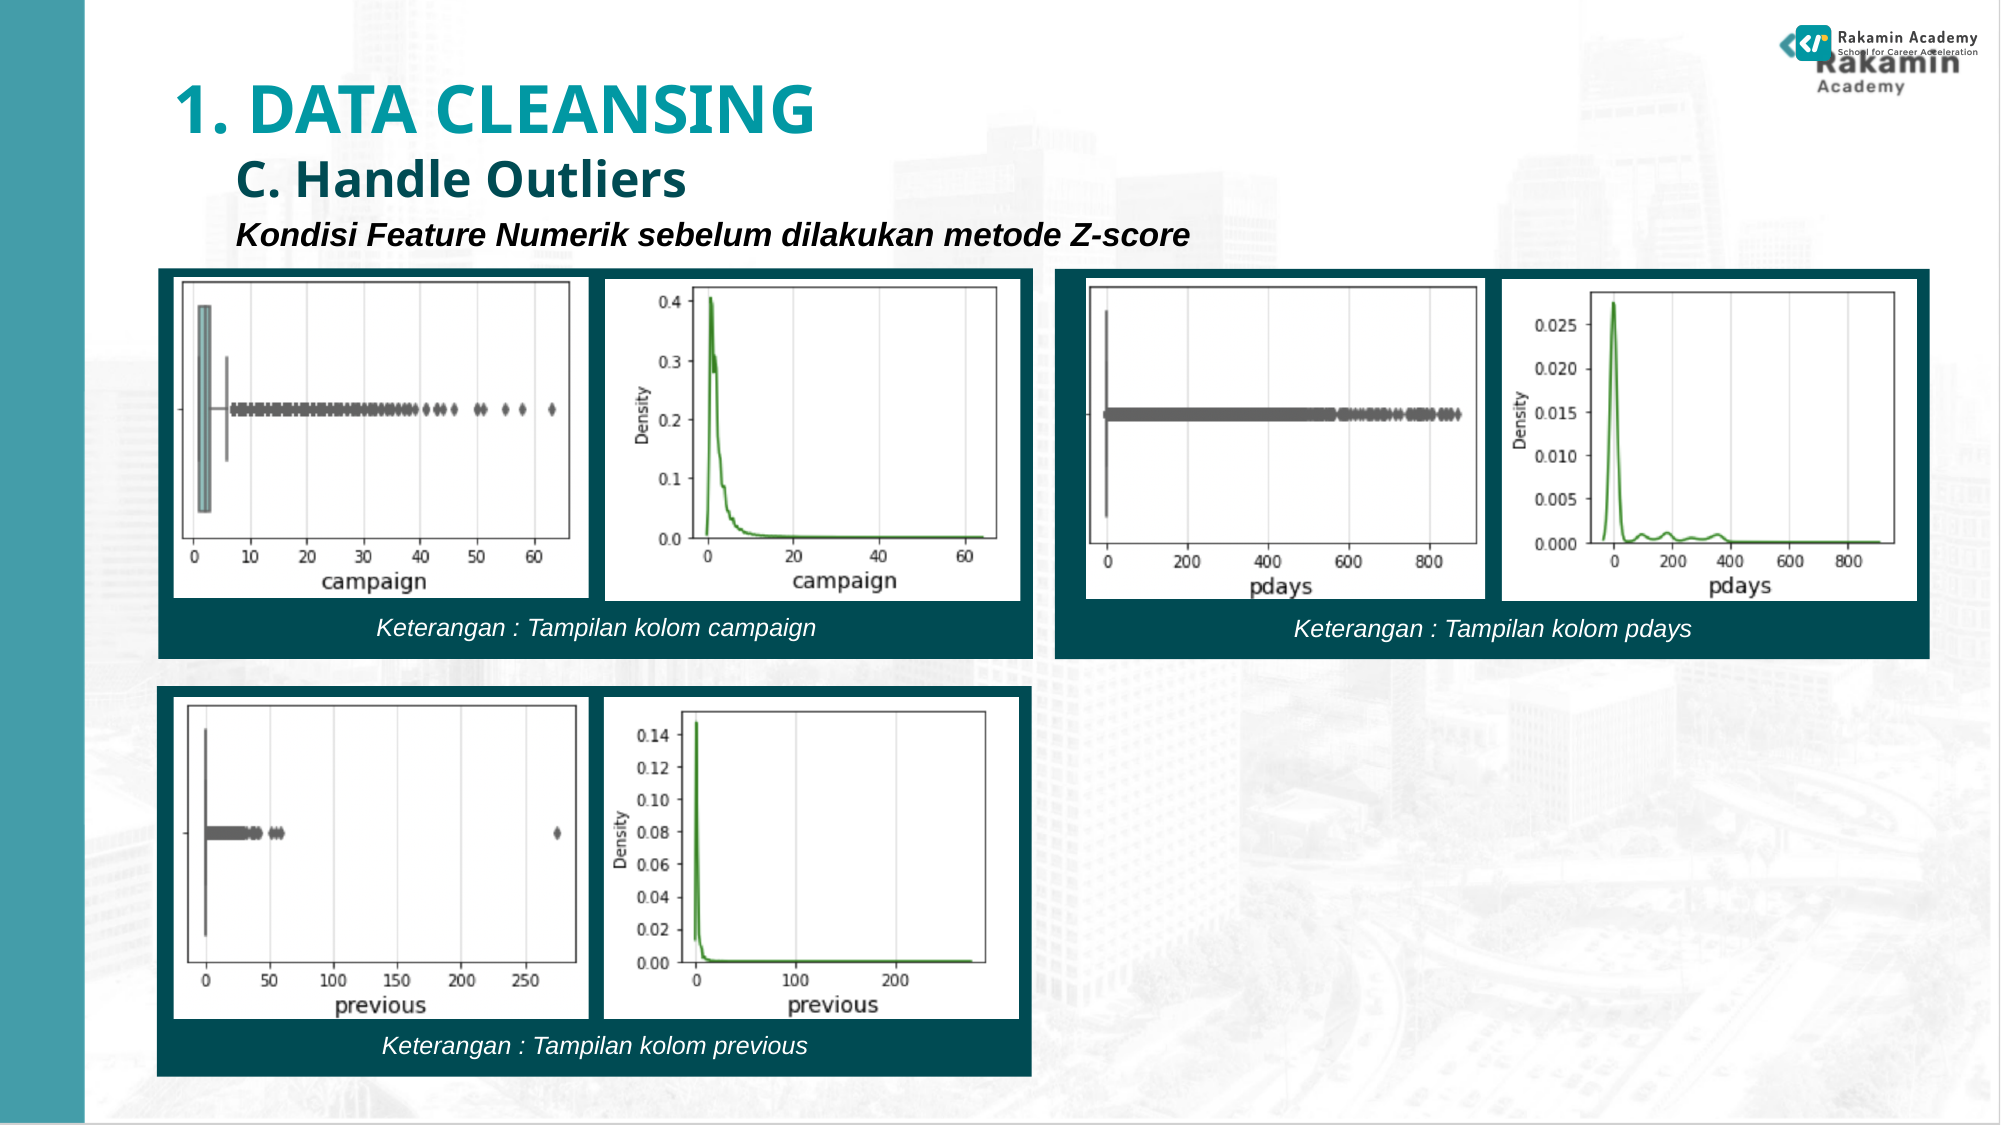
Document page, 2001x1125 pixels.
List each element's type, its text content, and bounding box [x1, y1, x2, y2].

text_box [158, 268, 1033, 659]
picture [0, 0, 2001, 1125]
text_box Keterangan : Tampilan kolom pdays [1070, 597, 1917, 658]
text_box C. Handle Outliers [220, 137, 1427, 215]
text_box 1. DATA CLEANSING [158, 57, 1365, 155]
text_box Kondisi Feature Numerik sebelum dilakukan metode Z-score [220, 215, 1235, 268]
text_box Keterangan : Tampilan kolom campaign [173, 596, 1021, 657]
text_box Keterangan : Tampilan kolom previous [172, 1014, 1019, 1075]
text_box [1054, 268, 1930, 660]
text_box [156, 686, 1032, 1077]
